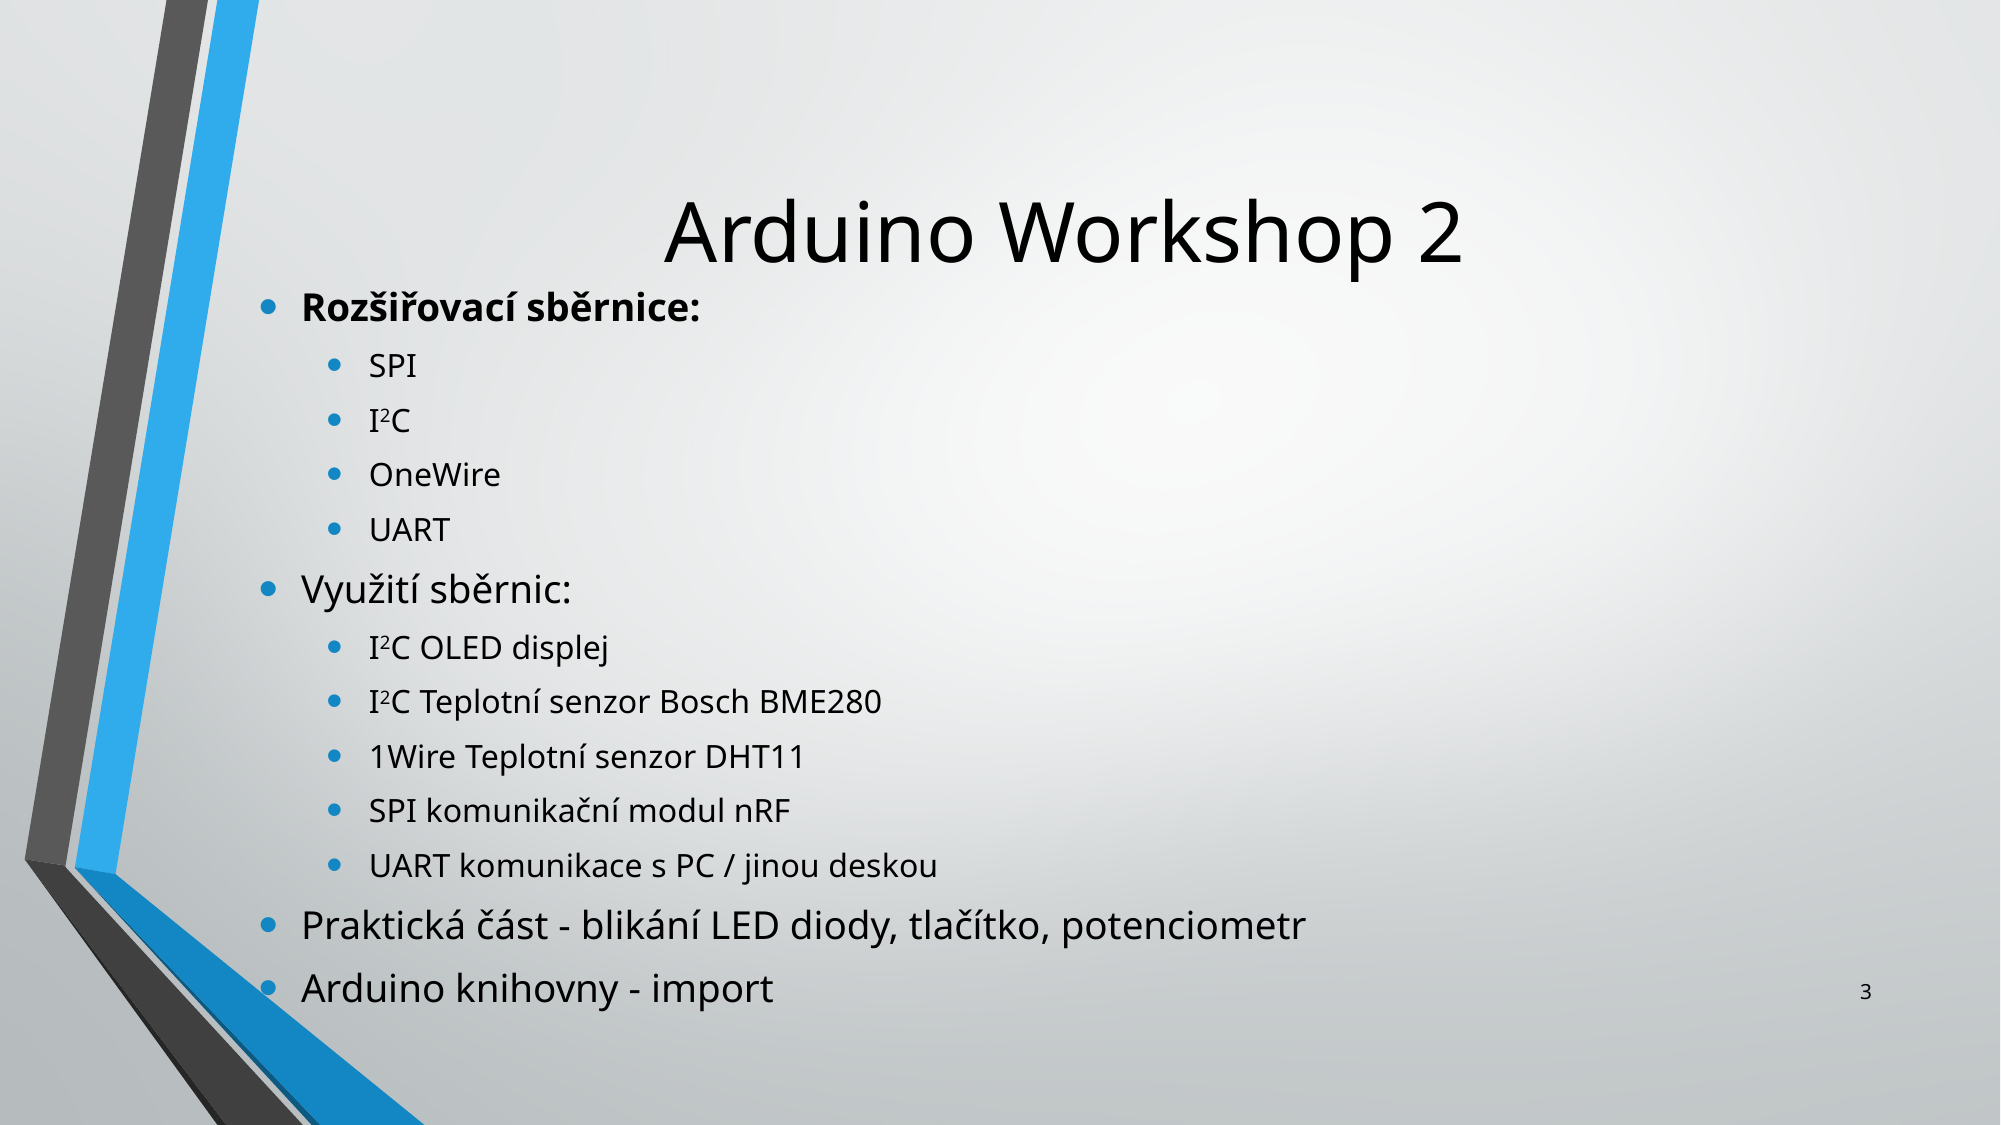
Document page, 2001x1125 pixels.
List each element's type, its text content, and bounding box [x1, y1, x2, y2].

list Rozšiřovací sběrnice: SPI I2C OneWire UART Využití sběrnic: I2C OLED displej I2C Teplotní senzor Bosch BME280 1Wire Teplotní senzor DHT11 SPI komunikační modul nRF UART komunikace s PC / jinou deskou Praktická část - blikání LED diody, tlačítko, potenciometr Arduino knihovny - import [243, 272, 1887, 1023]
slide_number 3 [1796, 962, 1887, 1023]
title Arduino Workshop 2 [243, 85, 1887, 272]
